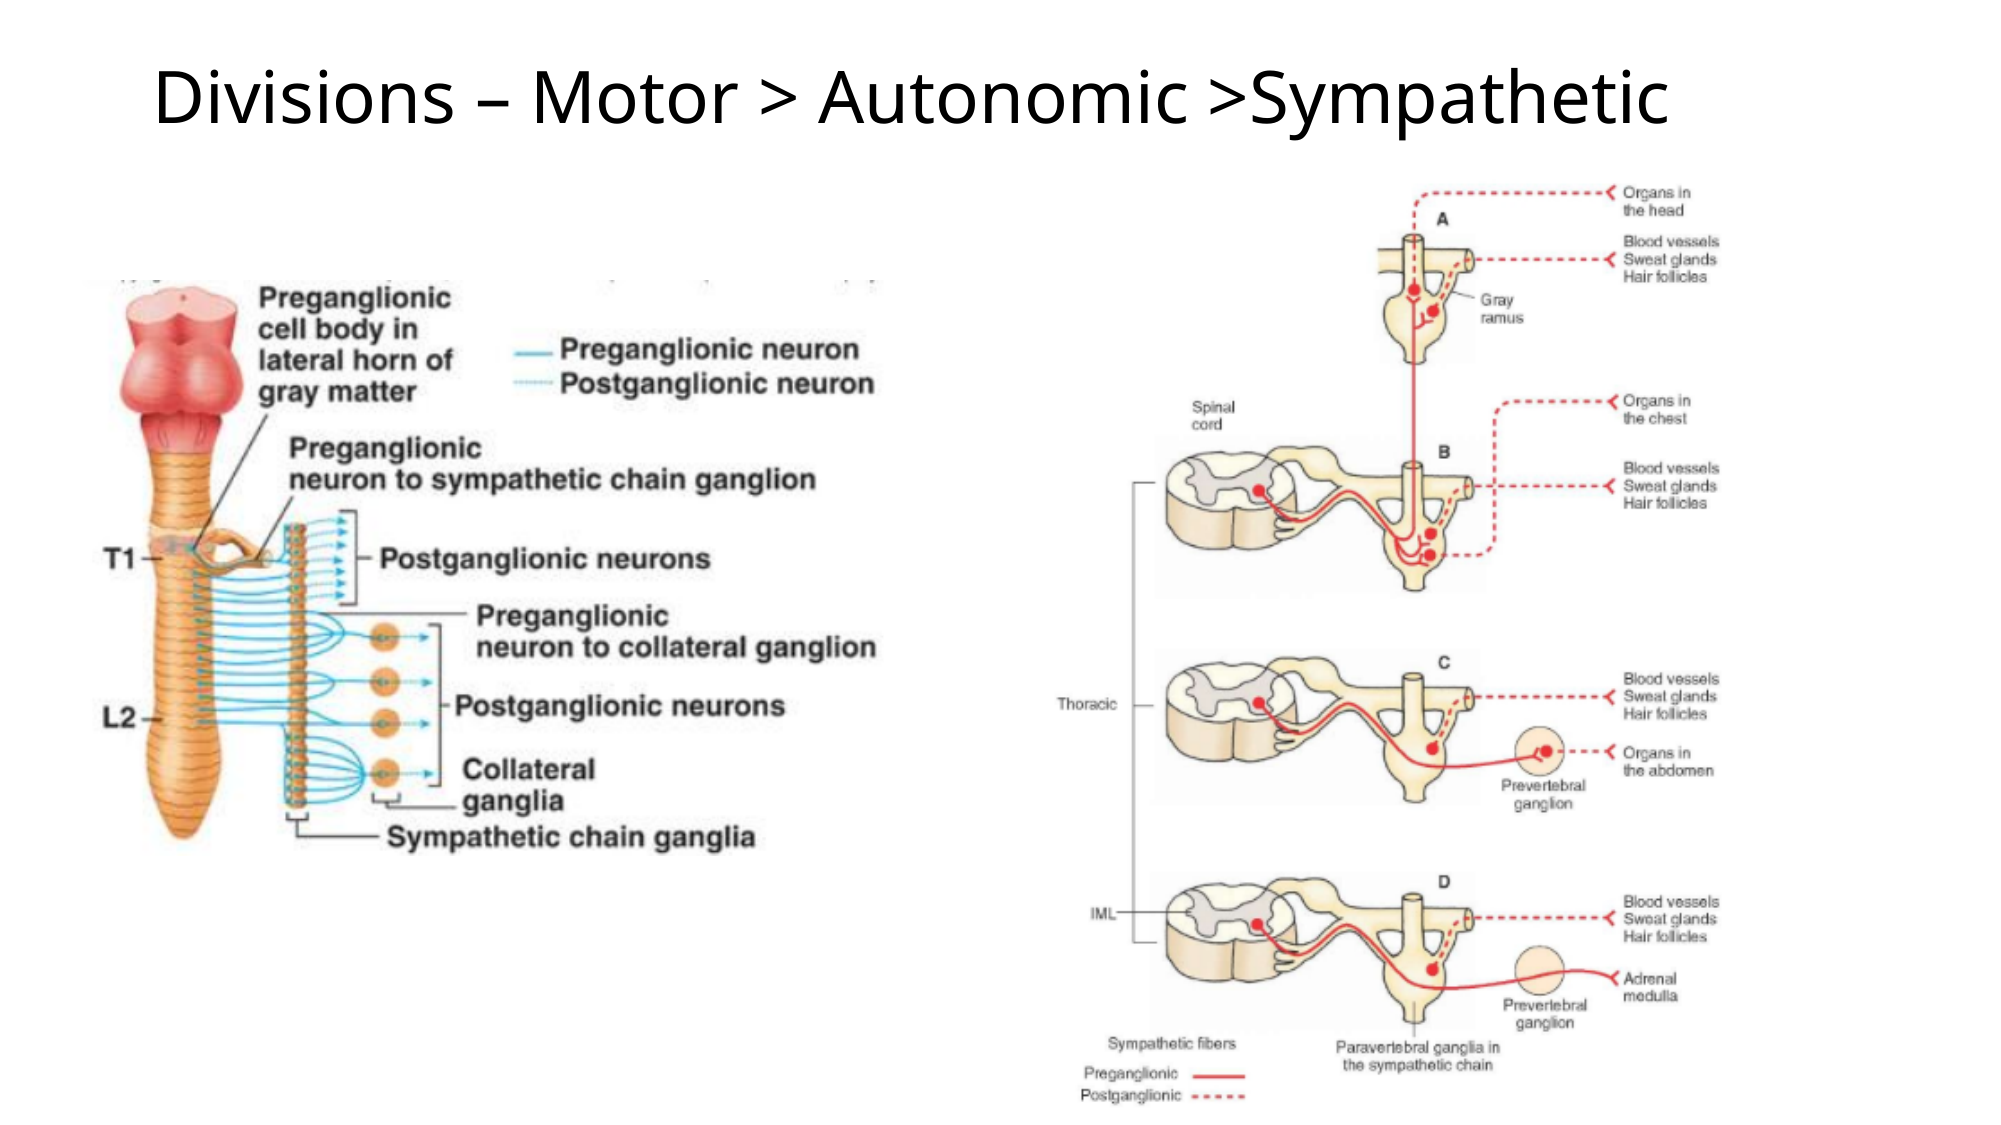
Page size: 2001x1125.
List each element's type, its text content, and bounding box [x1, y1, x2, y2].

picture [81, 280, 892, 856]
title Divisions – Motor > Autonomic >Sympathetic [137, 52, 1863, 148]
picture [1046, 175, 1725, 1111]
